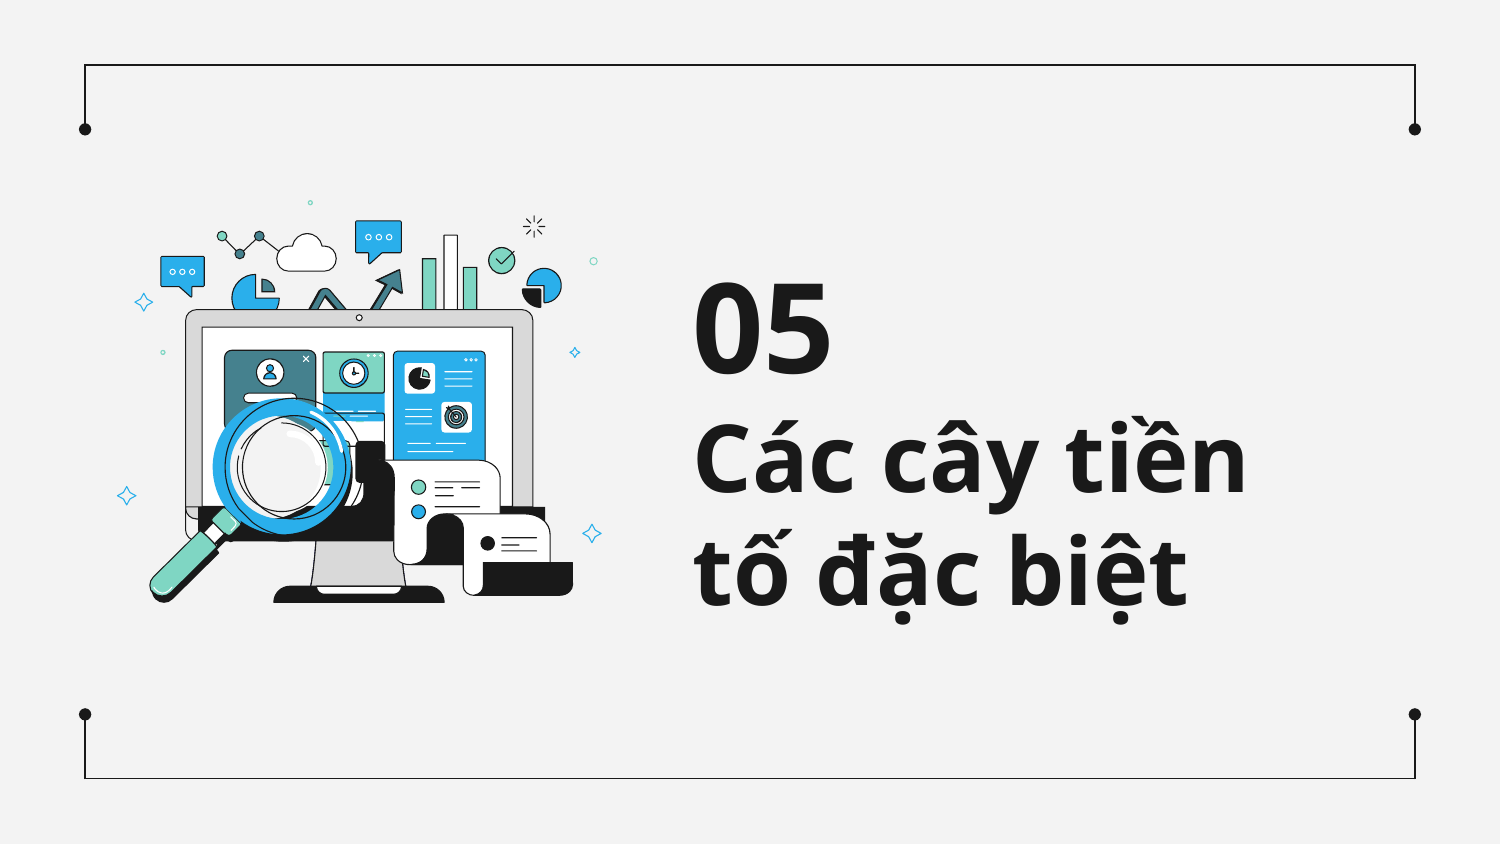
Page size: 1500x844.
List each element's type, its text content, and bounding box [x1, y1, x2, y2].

title Các cây tiền tố đặc biệt [677, 414, 1383, 522]
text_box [116, 199, 602, 605]
title 05 [677, 275, 1383, 414]
